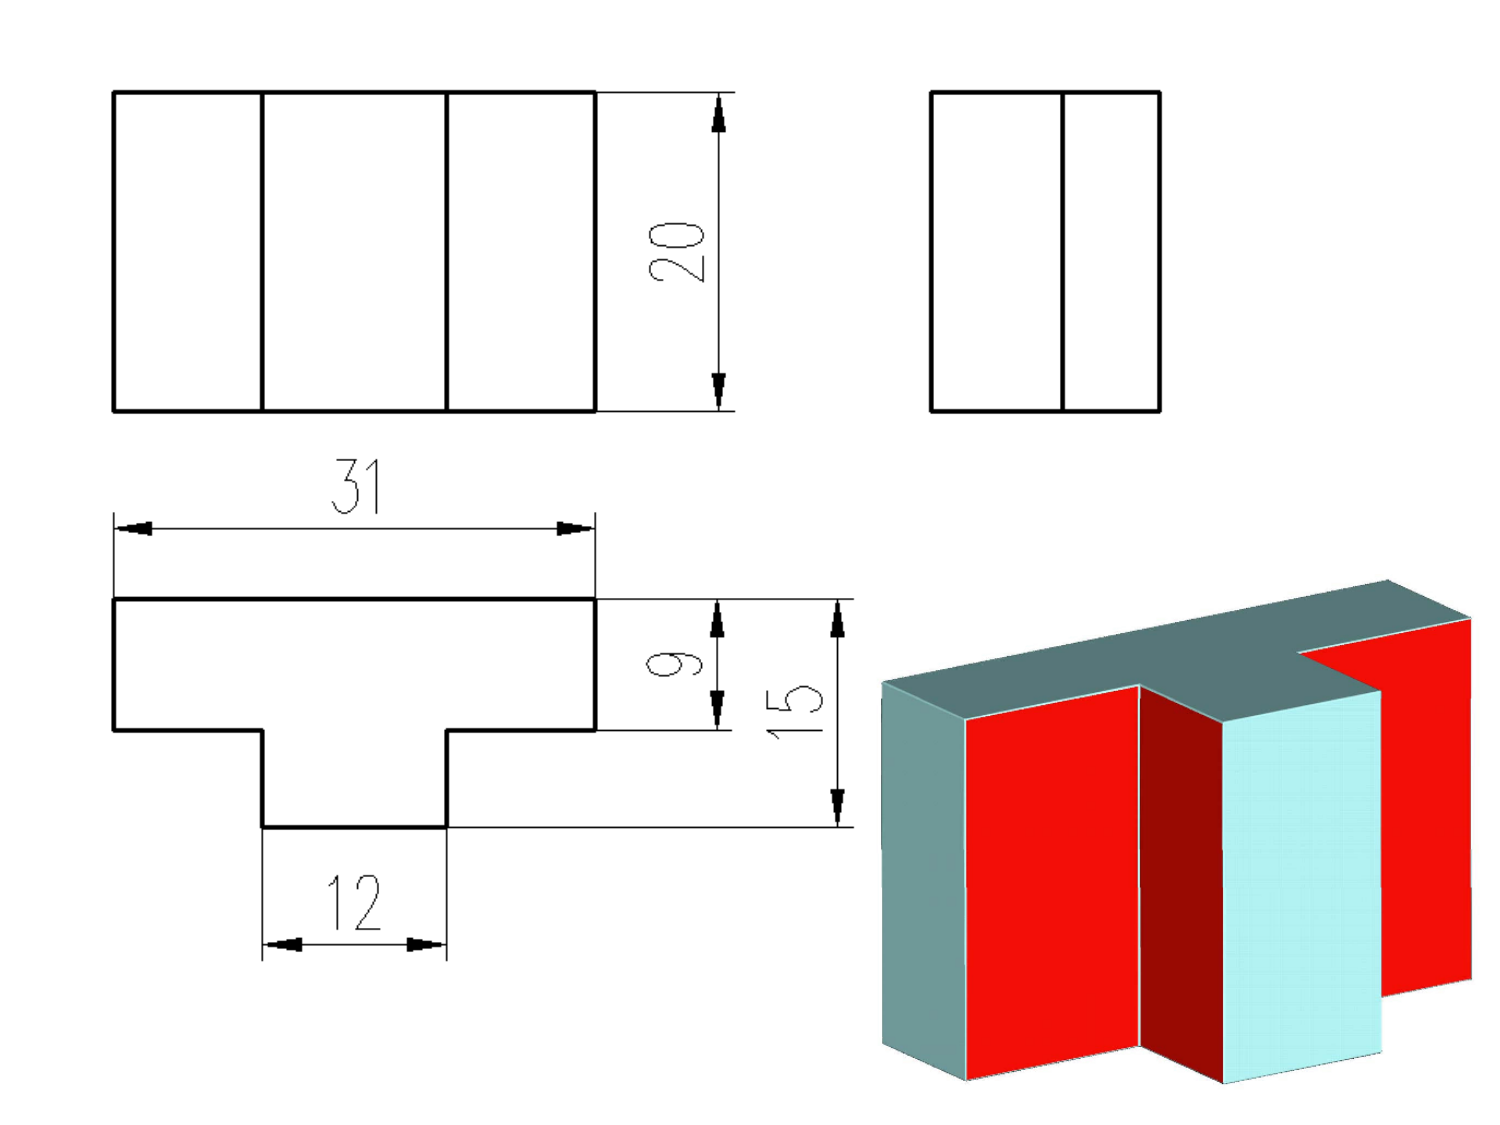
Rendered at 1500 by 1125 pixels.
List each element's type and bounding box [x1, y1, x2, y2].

picture [81, 70, 1483, 1094]
